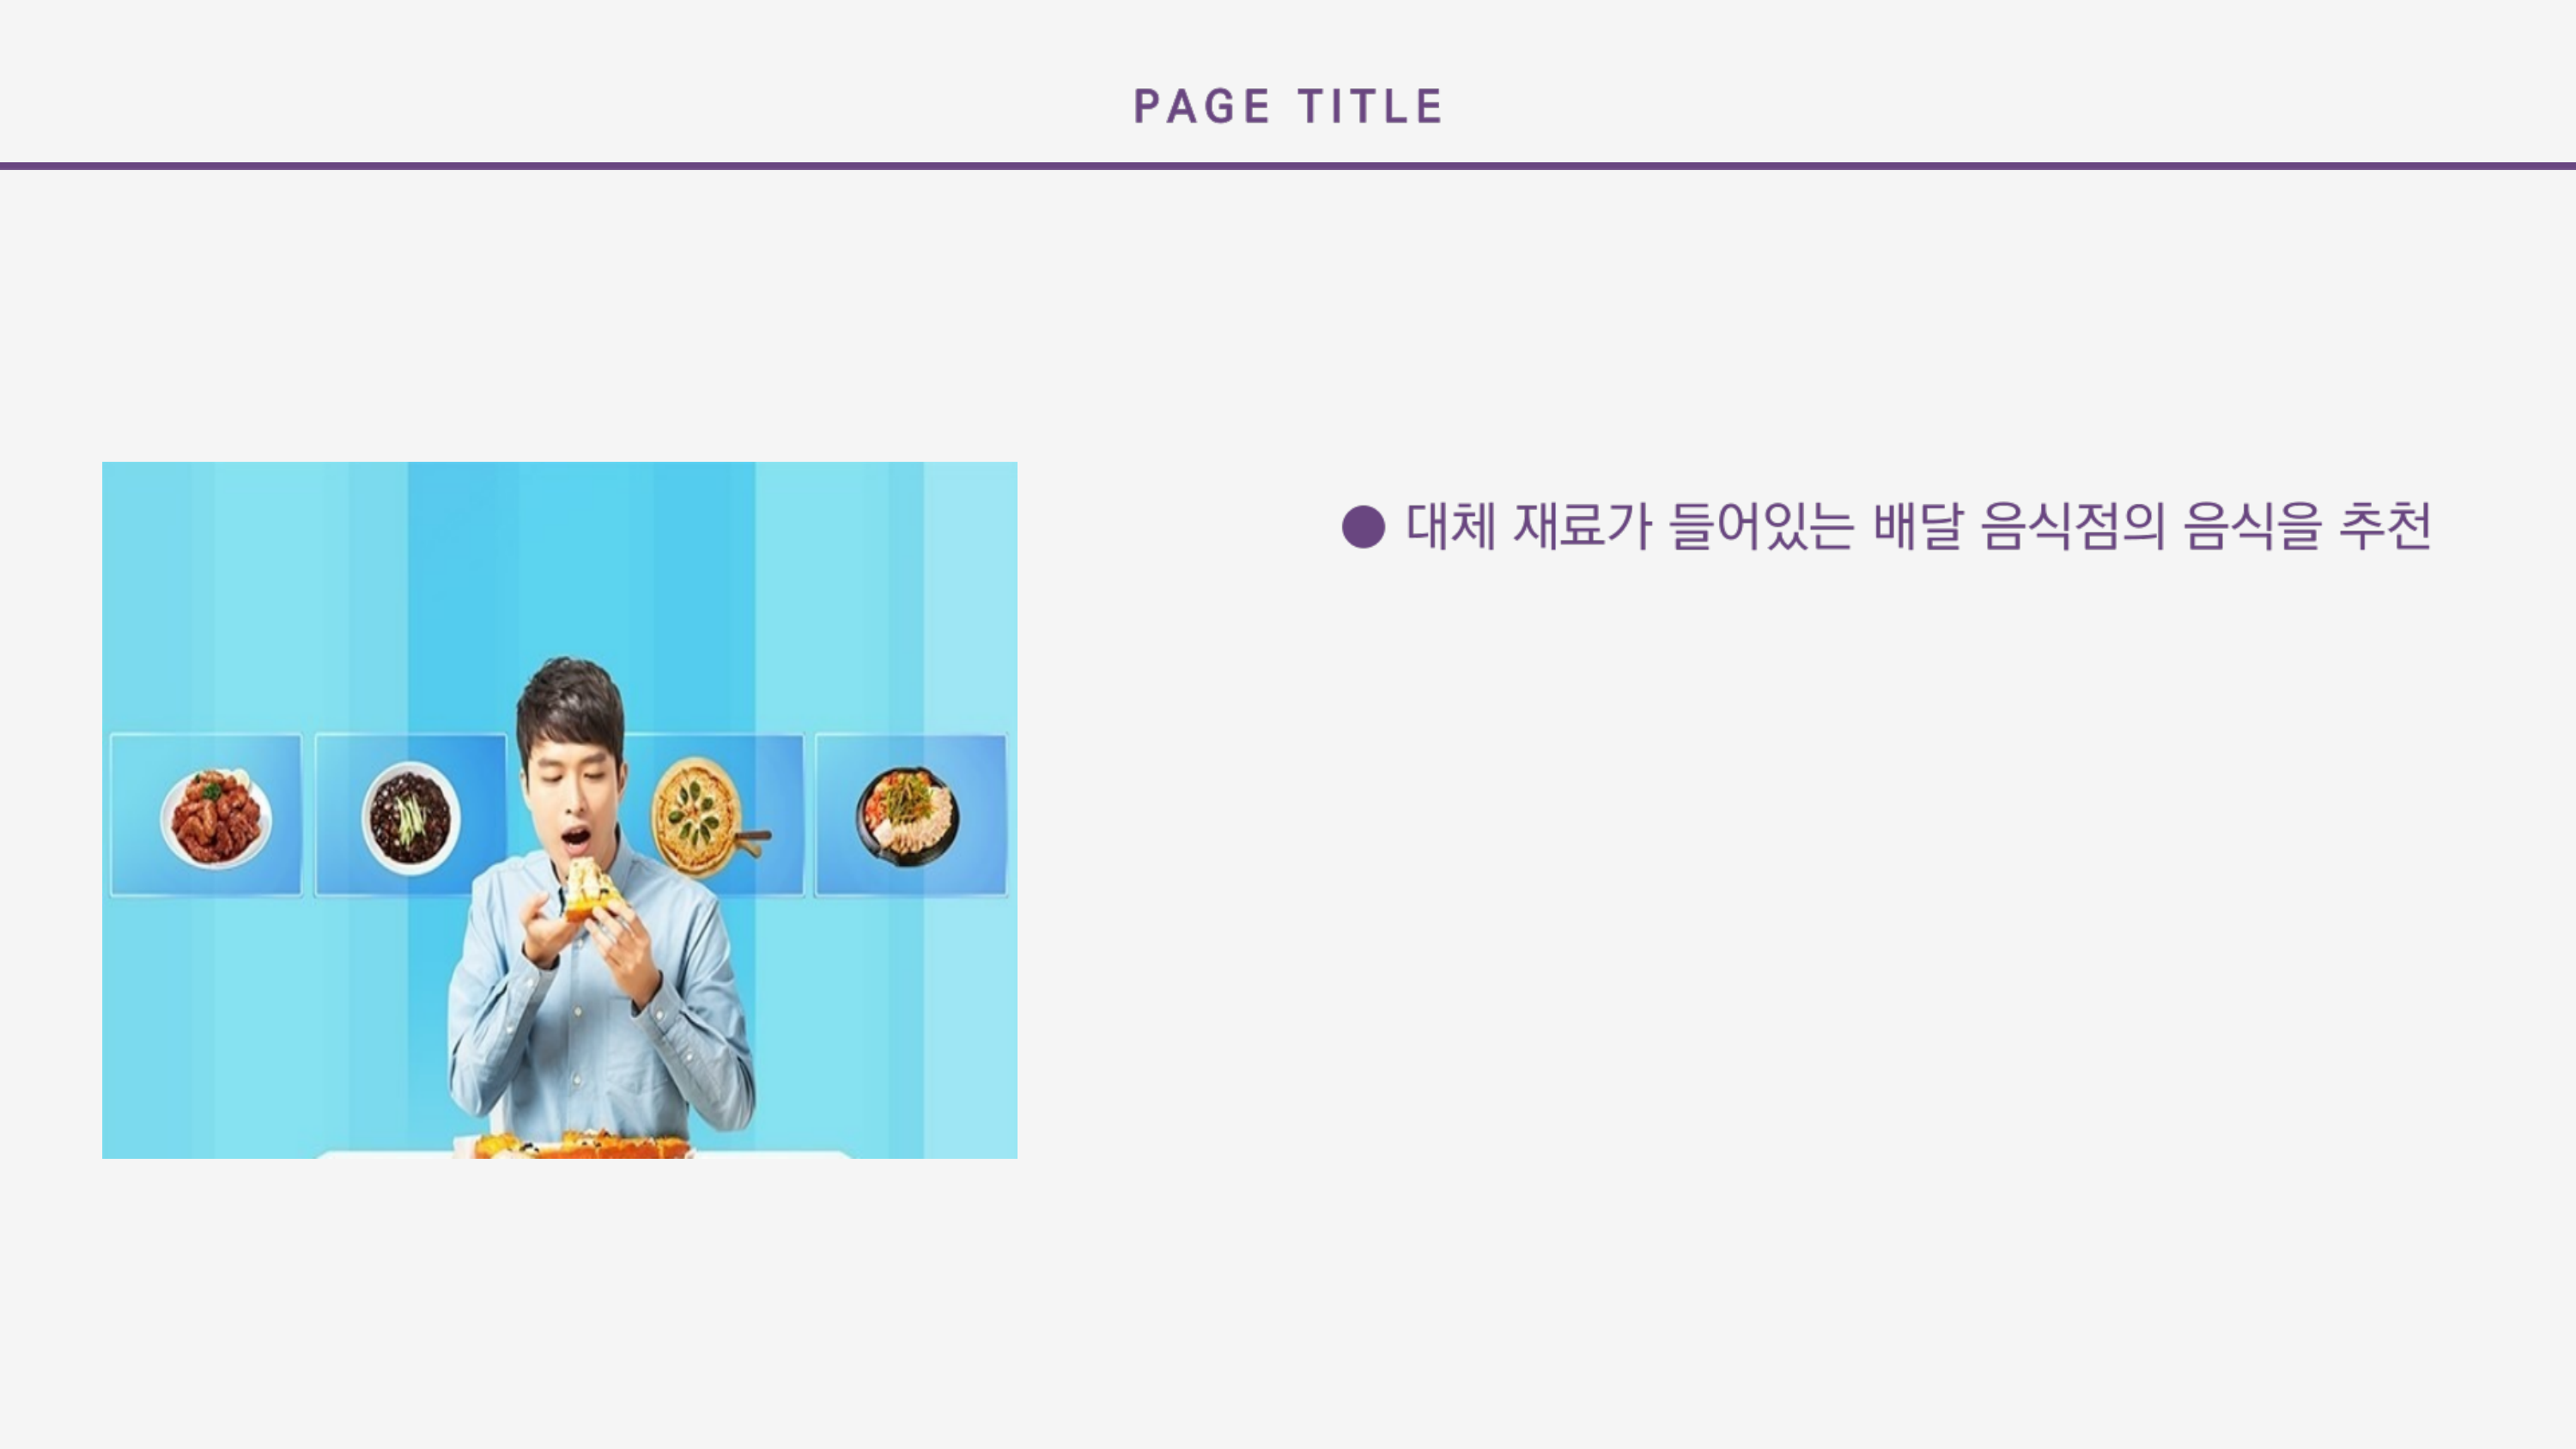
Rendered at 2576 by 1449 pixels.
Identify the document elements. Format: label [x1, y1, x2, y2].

text_box [0, 162, 2576, 170]
text_box [101, 462, 1018, 1160]
picture [1279, 479, 2458, 601]
picture [884, 71, 1461, 143]
